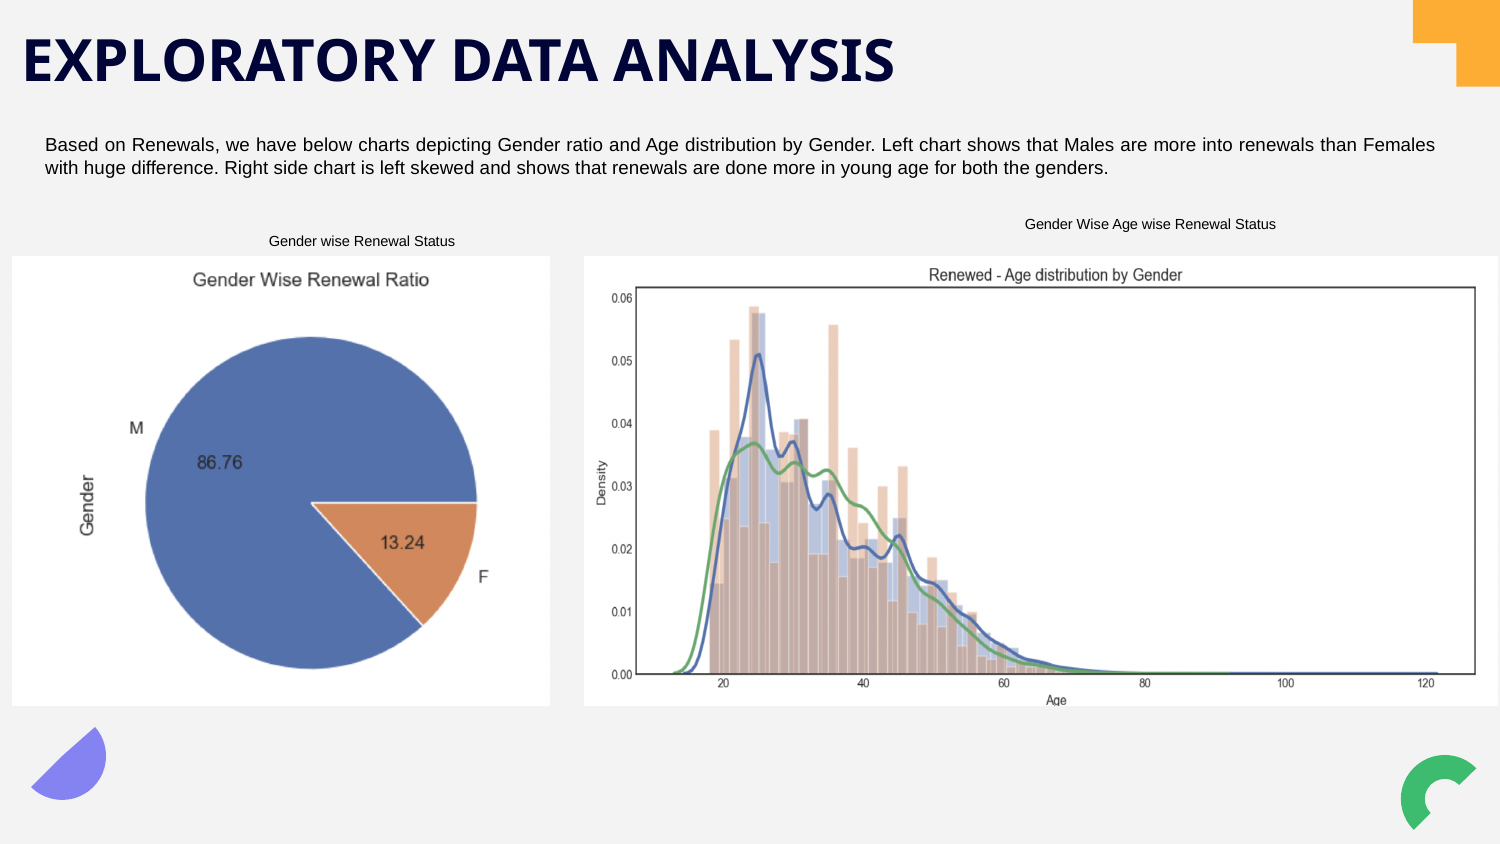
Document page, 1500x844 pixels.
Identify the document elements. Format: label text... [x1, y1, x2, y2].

title EXPLORATORY DATA ANALYSIS [6, 7, 1271, 102]
picture [584, 256, 1499, 706]
text_box Gender Wise Age wise Renewal Status [1010, 207, 1310, 240]
text_box Based on Renewals, we have below charts depicting Gender ratio and Age distribution by Gender. Left chart shows that Males are more into renewals than Females with huge difference. Right side chart is left skewed and shows that renewals are done more in young age for both the genders. [30, 125, 1450, 186]
picture [12, 256, 551, 706]
text_box Gender wise Renewal Status [254, 224, 474, 255]
